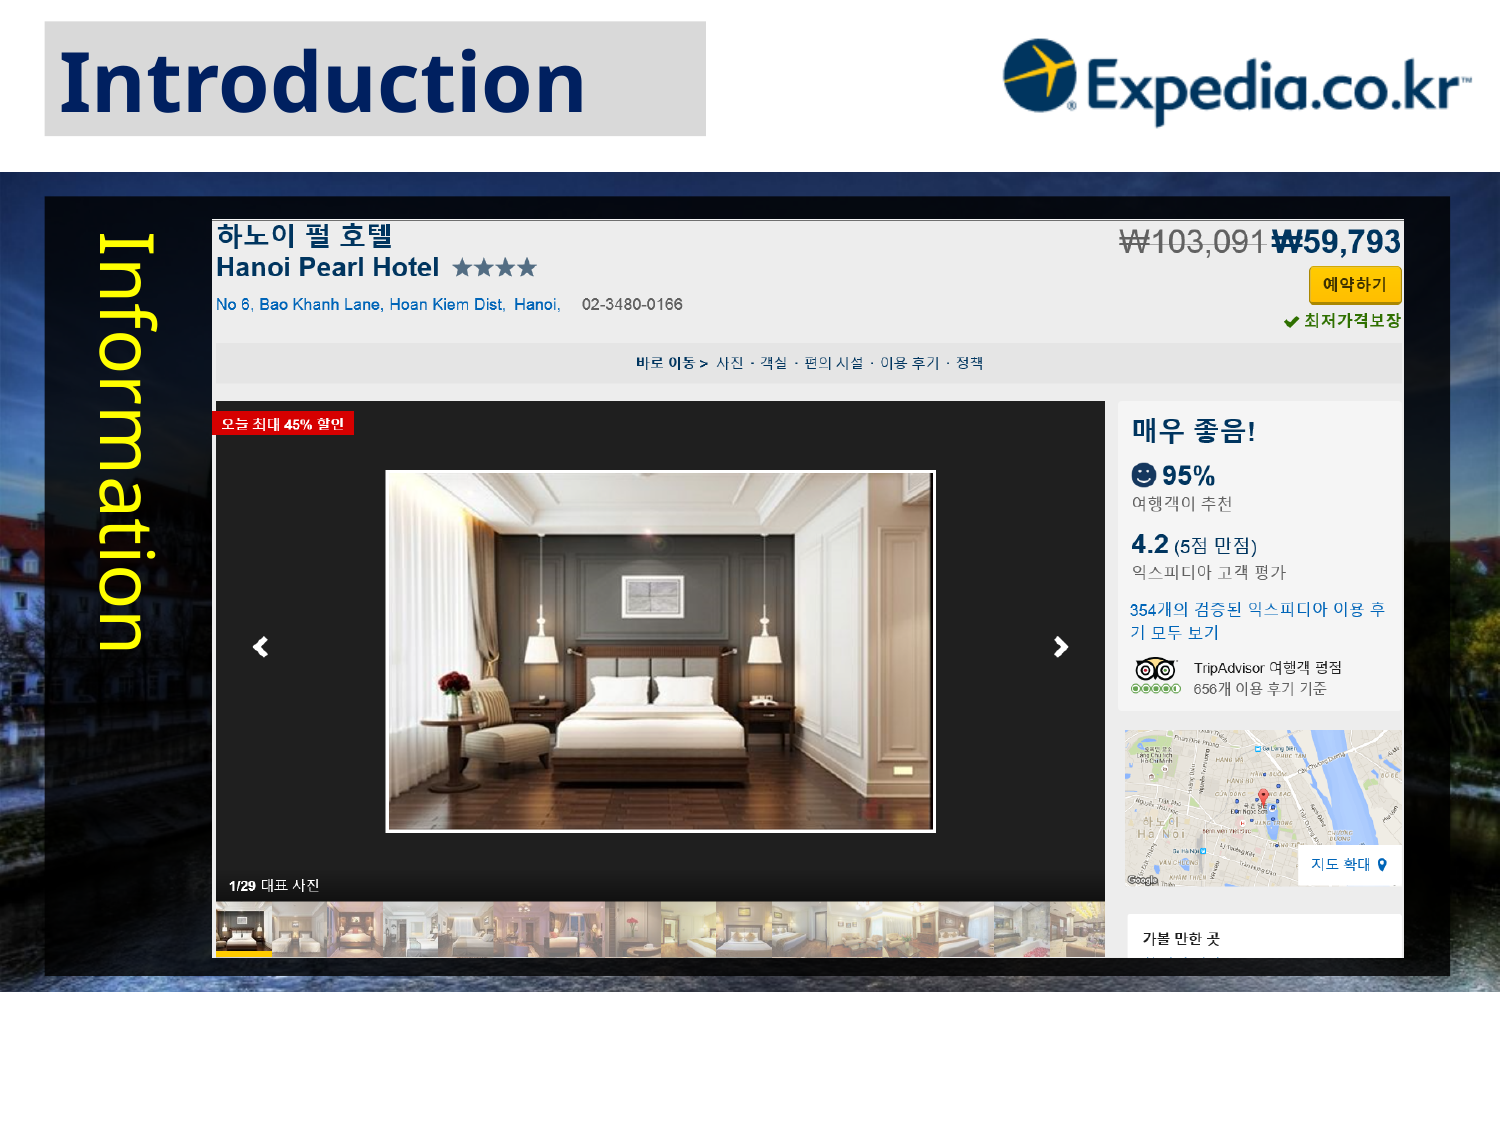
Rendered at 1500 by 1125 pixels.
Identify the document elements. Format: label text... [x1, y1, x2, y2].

picture [0, 172, 1500, 992]
picture [974, 0, 1475, 159]
text_box Introduction [44, 21, 706, 137]
